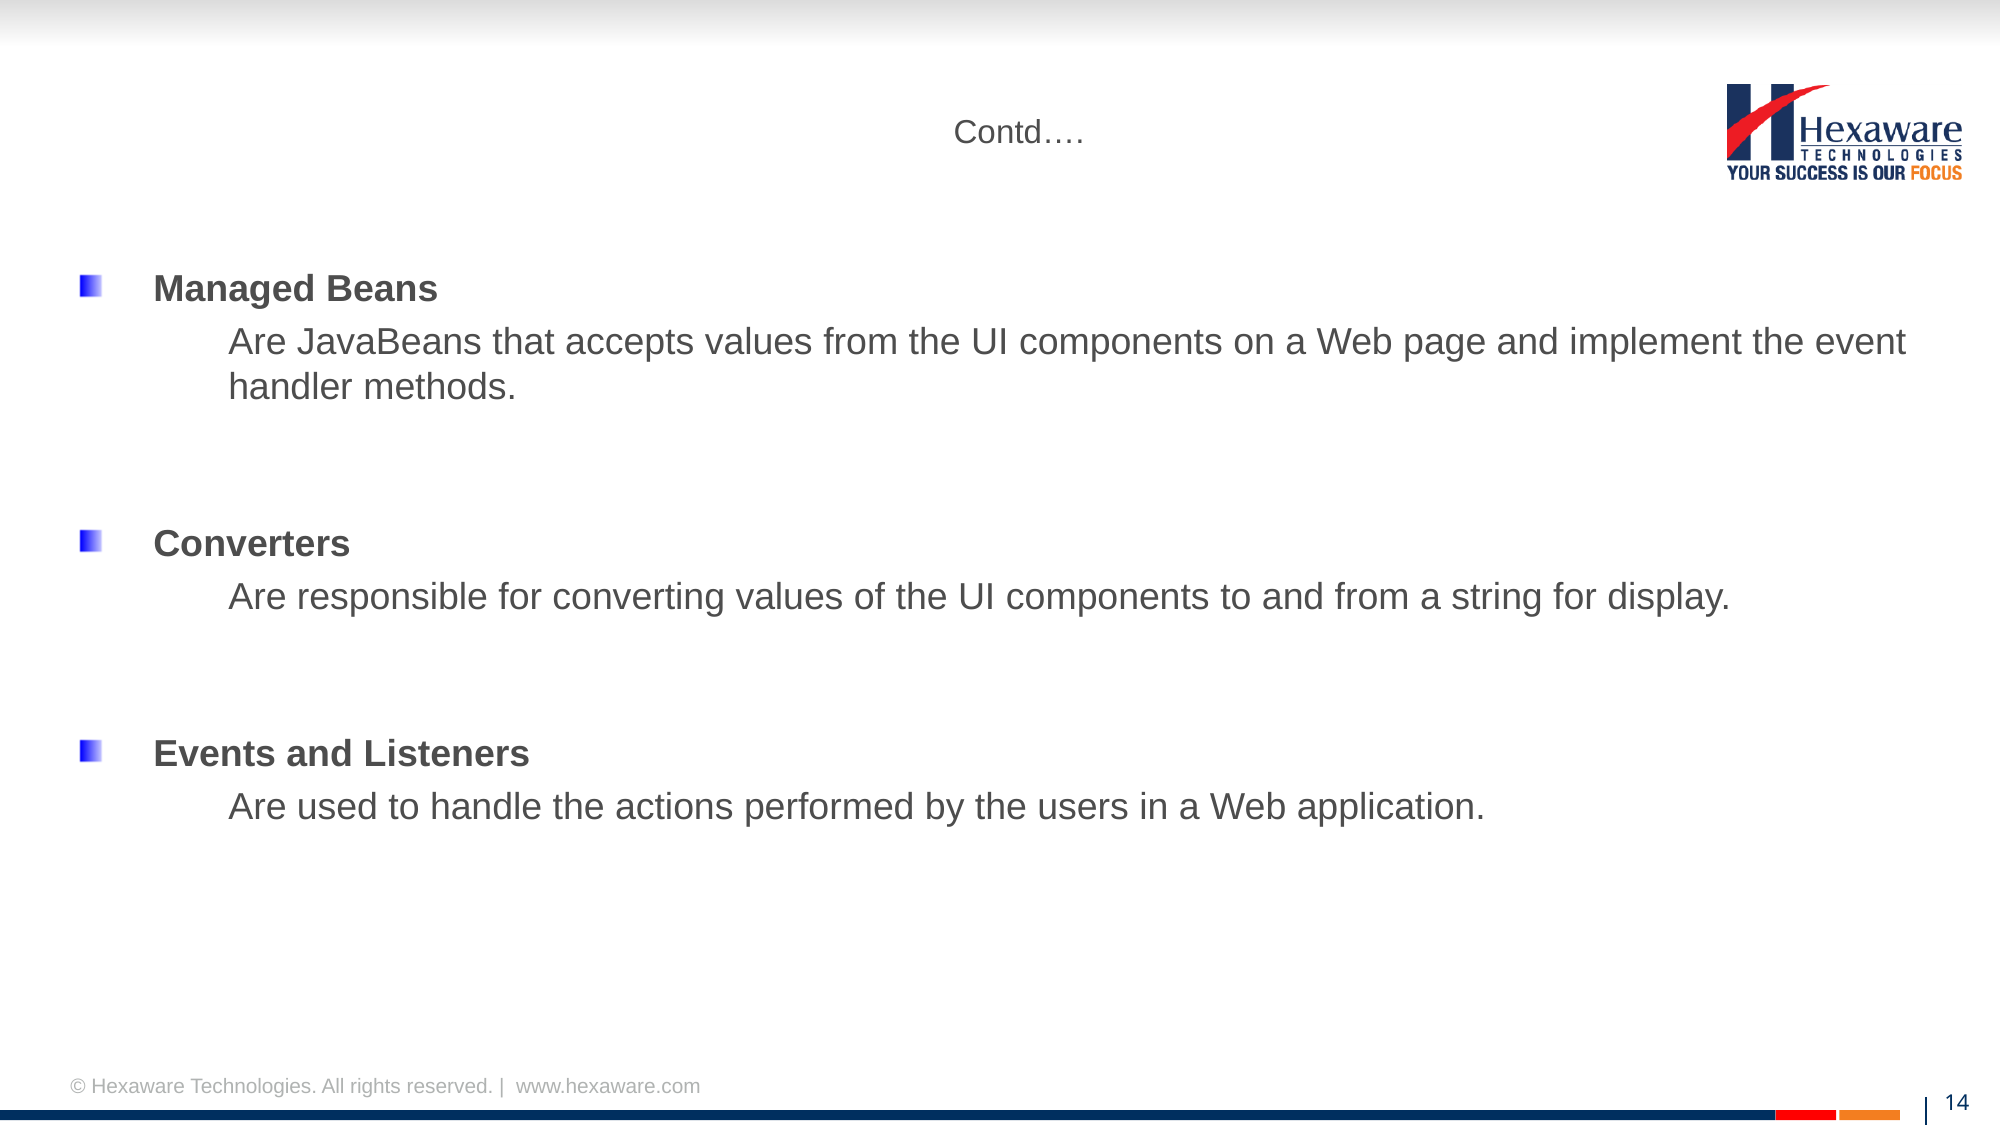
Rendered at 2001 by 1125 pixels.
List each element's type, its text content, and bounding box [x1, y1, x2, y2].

picture [78, 528, 105, 555]
list Managed Beans Are JavaBeans that accepts values from the UI components on a Web page and implement the event handler methods. Converters Are responsible for converting values of the UI components to and from a string for display. Events and Listeners Are used to handle the actions performed by the users in a Web application. [67, 258, 1933, 1062]
picture [1727, 84, 1962, 180]
title Contd…. [49, 98, 1500, 199]
picture [78, 273, 105, 300]
picture [78, 738, 105, 765]
